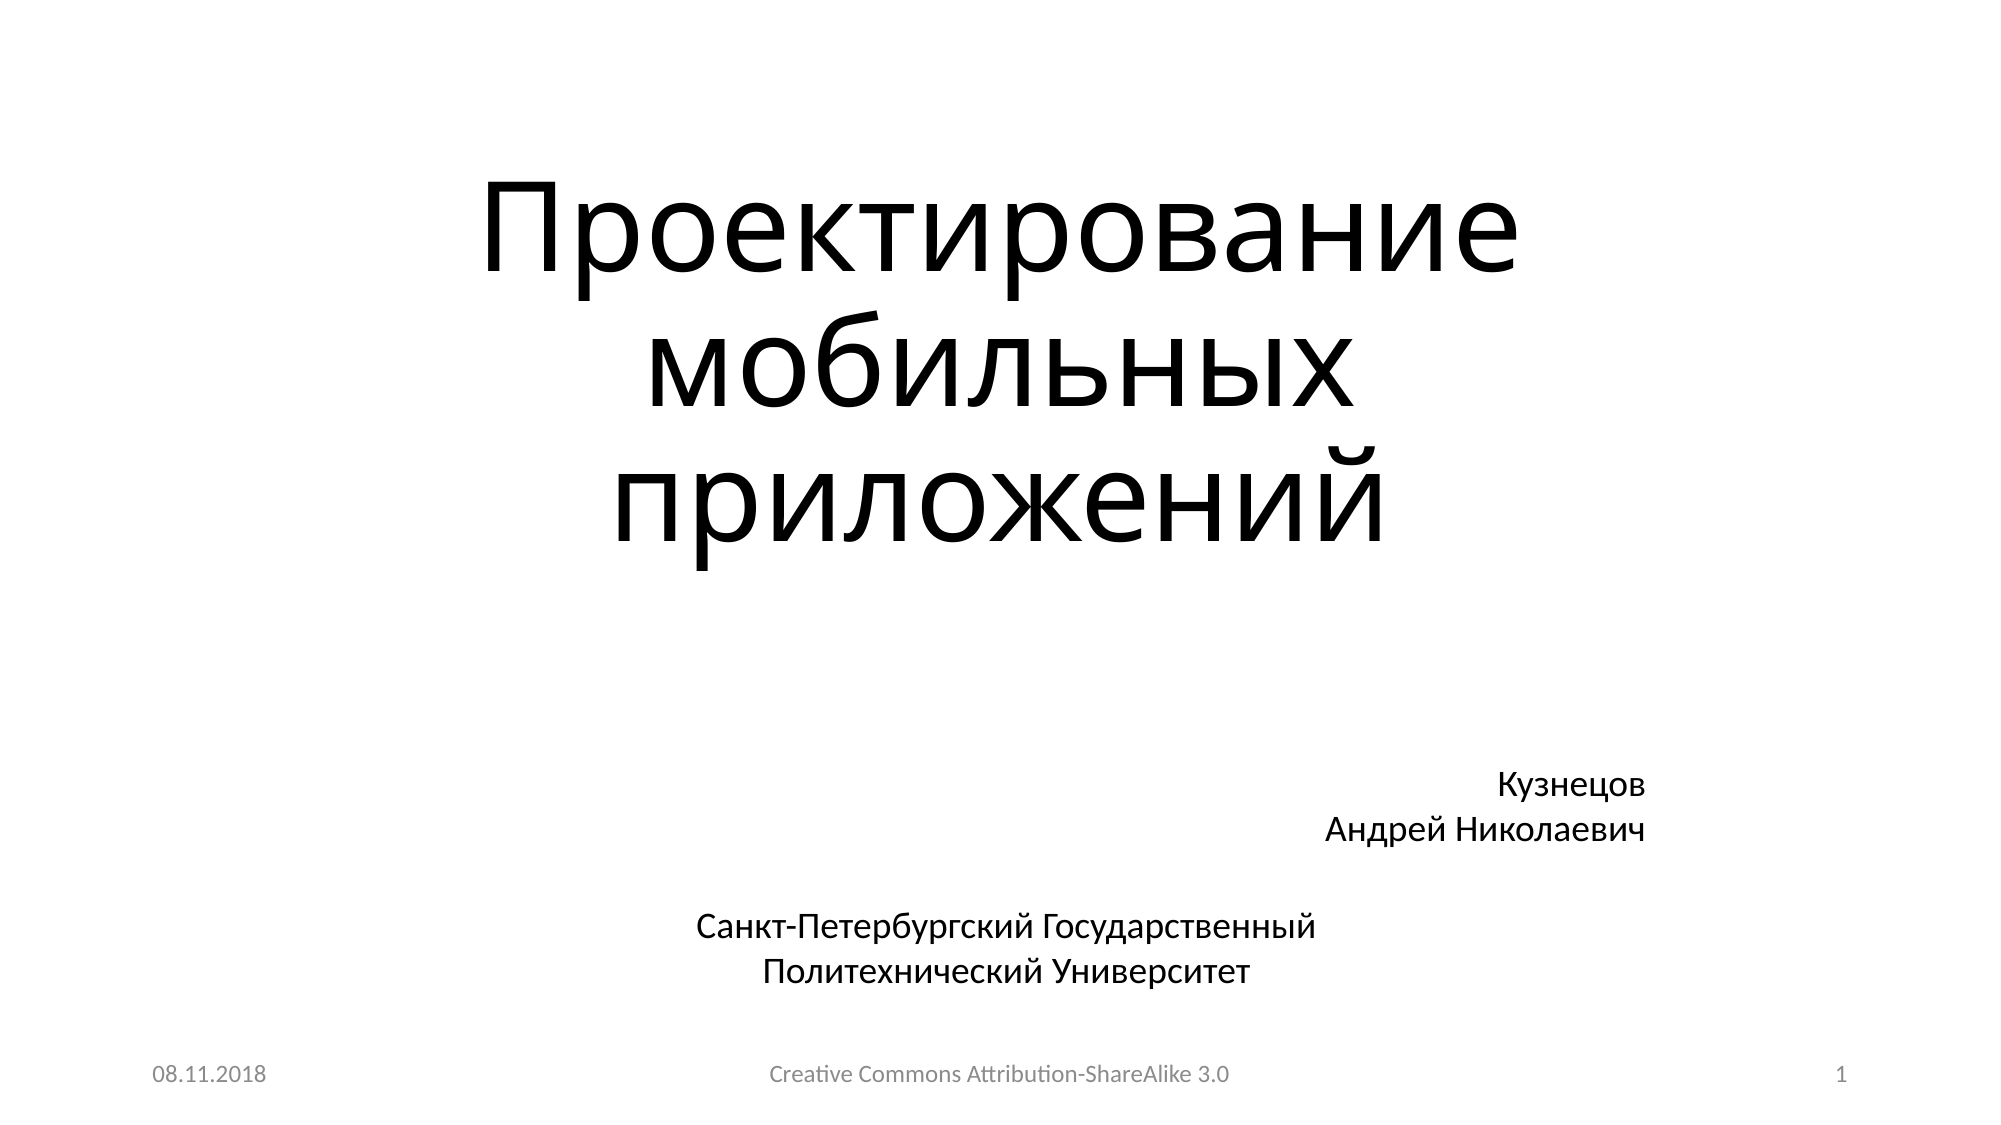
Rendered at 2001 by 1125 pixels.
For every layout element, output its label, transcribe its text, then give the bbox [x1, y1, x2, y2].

title Проектирование мобильных приложений [249, 184, 1750, 576]
footer Creative Commons Attribution-ShareAlike 3.0 [662, 1042, 1338, 1103]
text_box Кузнецов Андрей Николаевич [1310, 751, 1661, 857]
slide_number 1 [1412, 1042, 1863, 1103]
text_box Санкт-Петербургский Государственный Политехнический Университет [681, 893, 1332, 998]
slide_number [137, 1042, 588, 1103]
